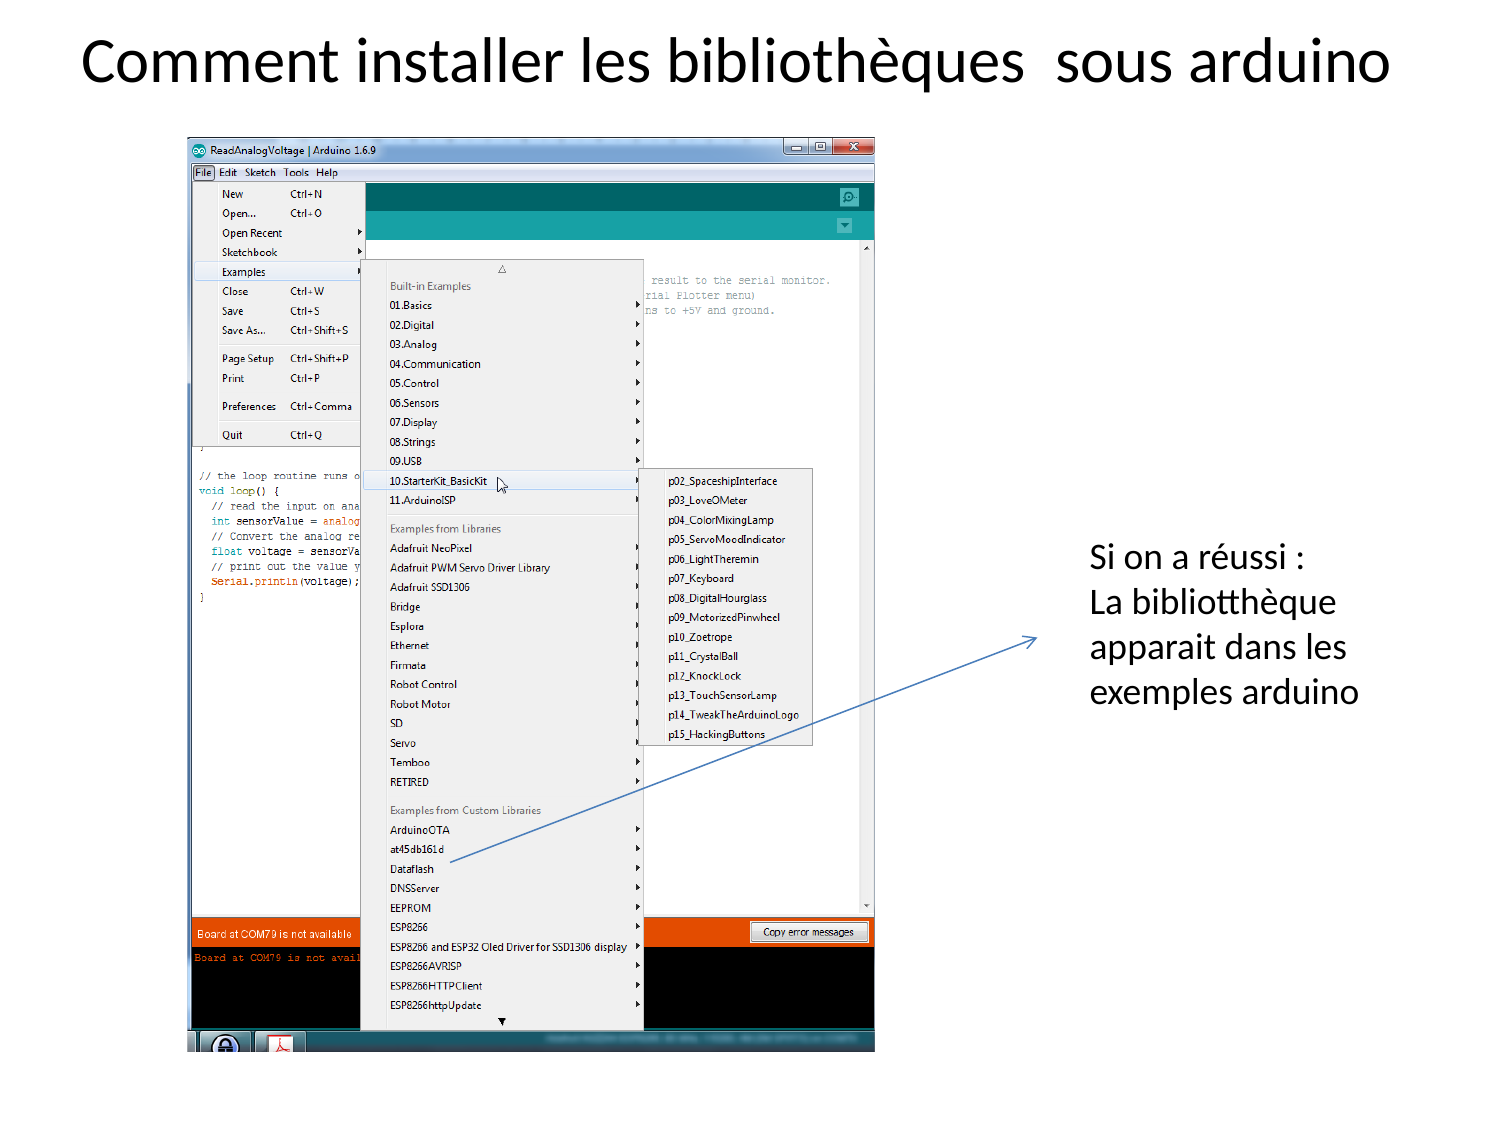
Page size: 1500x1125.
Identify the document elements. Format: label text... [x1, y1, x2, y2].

text_box [25, 0, 1079, 305]
text_box Si on a réussi : La bibliotthèque apparait dans les exemples arduino [1074, 524, 1450, 720]
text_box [449, 637, 1038, 863]
text_box Comment installer les bibliothèques sous arduino [1079, 0, 1413, 113]
picture [187, 137, 876, 1052]
